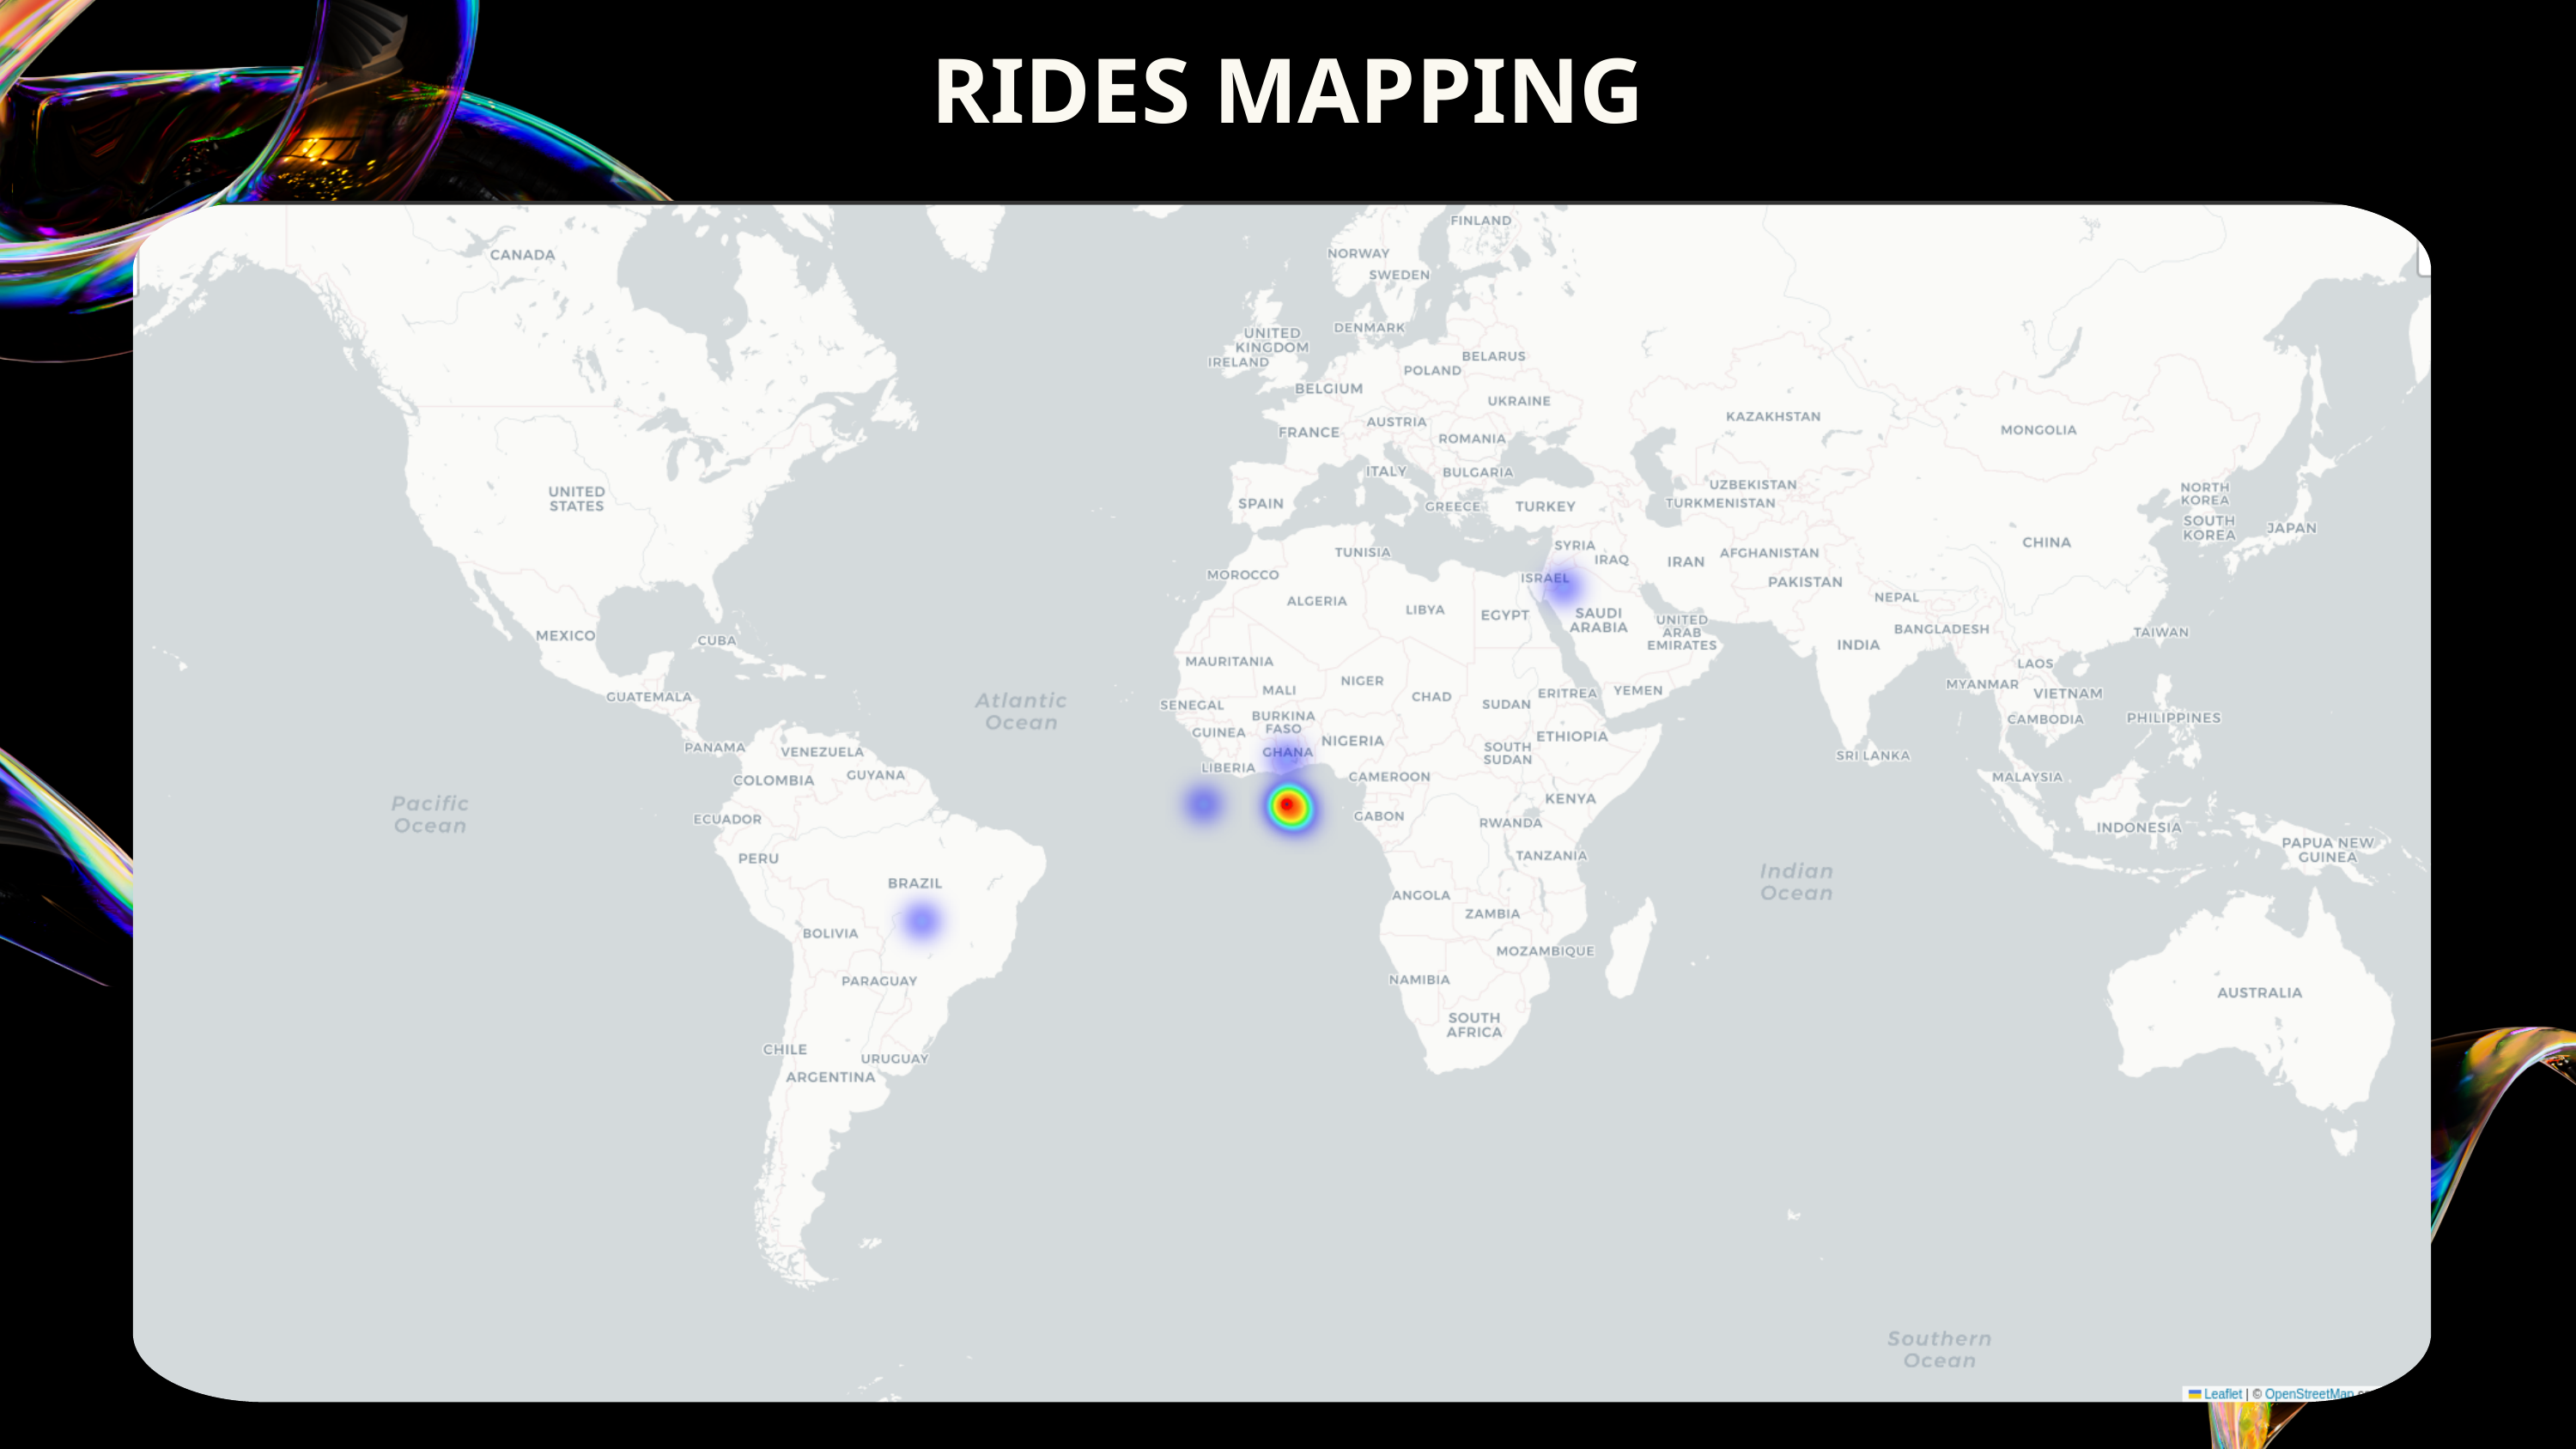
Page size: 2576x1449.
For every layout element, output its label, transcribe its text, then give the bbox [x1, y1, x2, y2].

text_box [0, 0, 771, 989]
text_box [132, 200, 2432, 1403]
text_box [2165, 1016, 2576, 1449]
text_box RIDES MAPPING [637, 42, 1939, 142]
